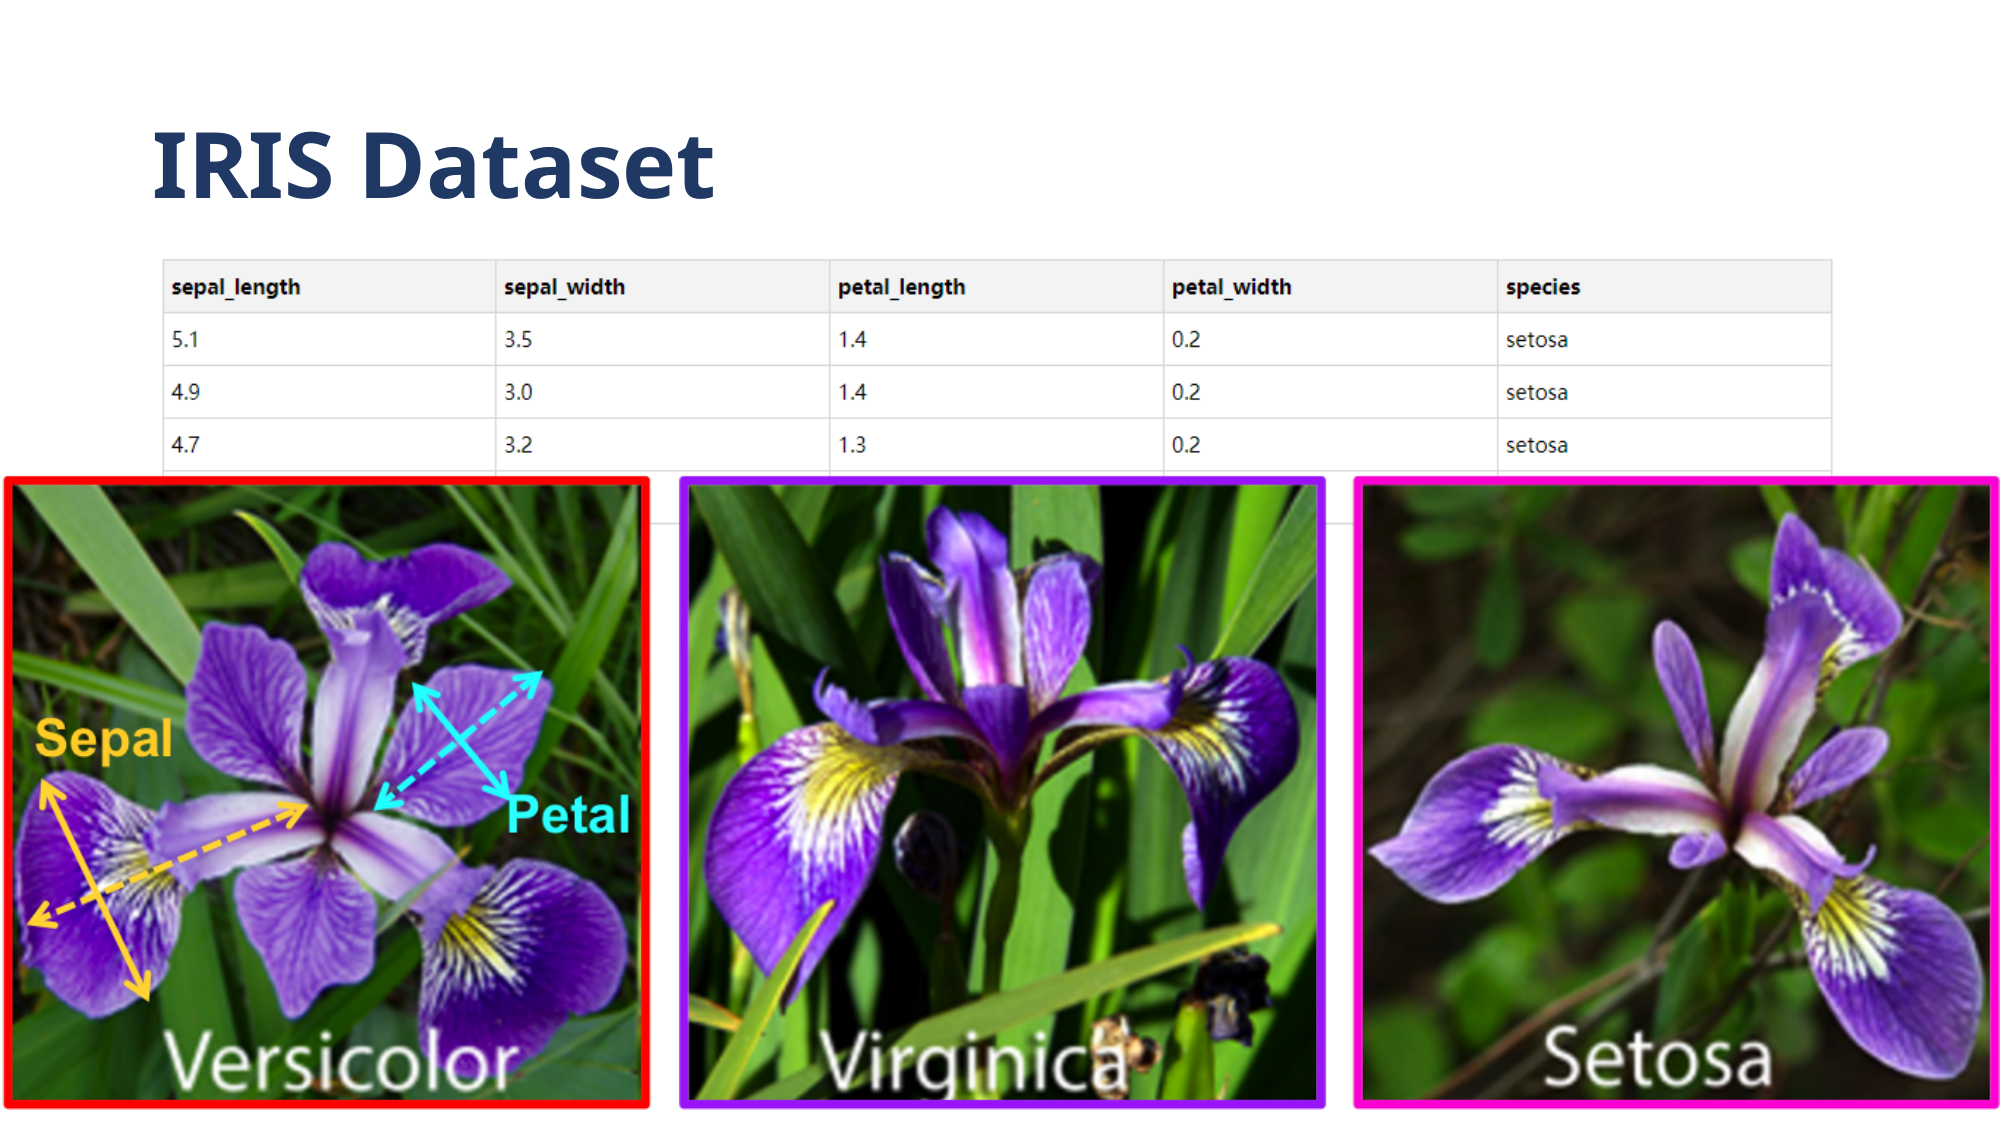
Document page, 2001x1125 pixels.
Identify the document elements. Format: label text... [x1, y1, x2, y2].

picture [0, 243, 2000, 1110]
title IRIS Dataset [137, 59, 1863, 278]
